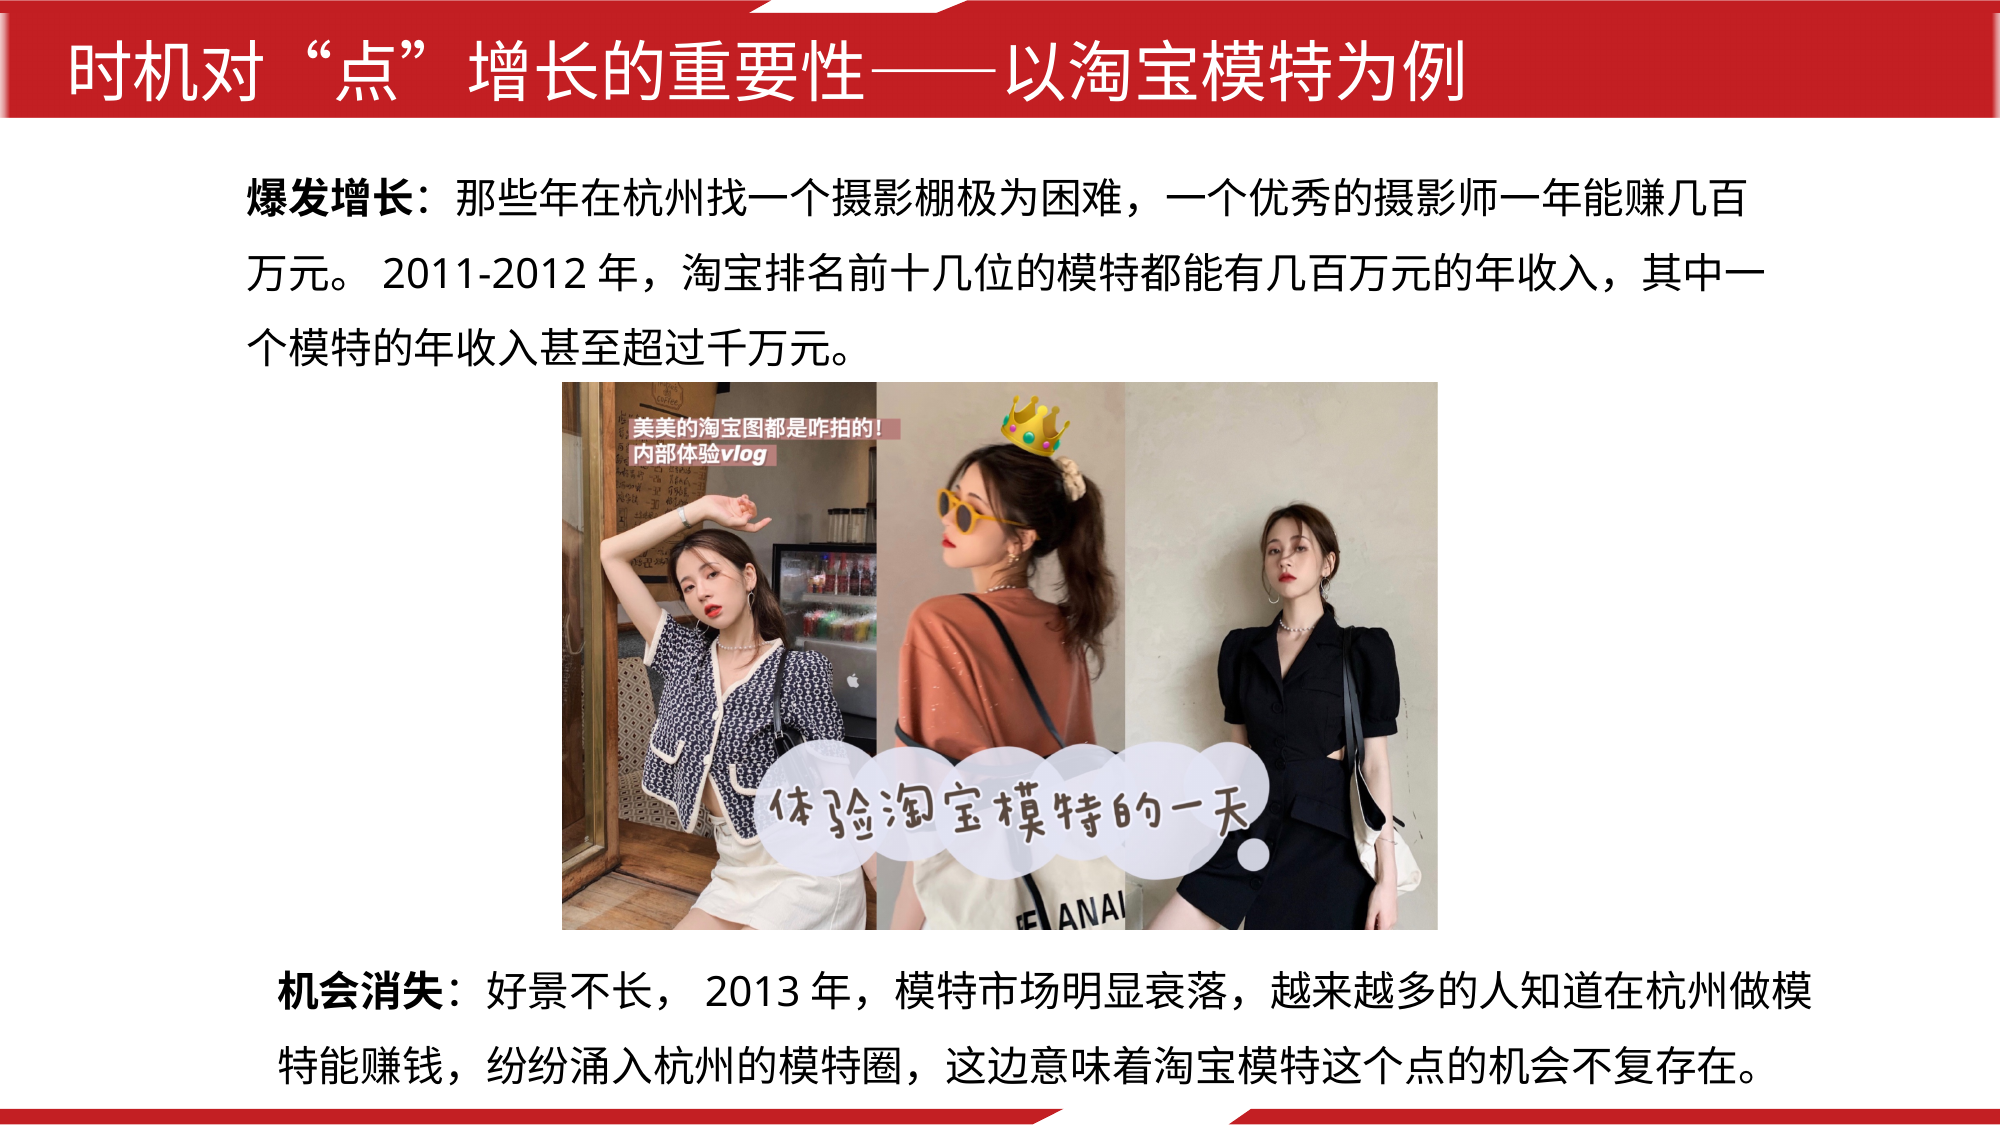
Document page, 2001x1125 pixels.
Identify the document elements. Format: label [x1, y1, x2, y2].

text_box [0, 0, 2000, 1125]
picture [562, 382, 1438, 930]
